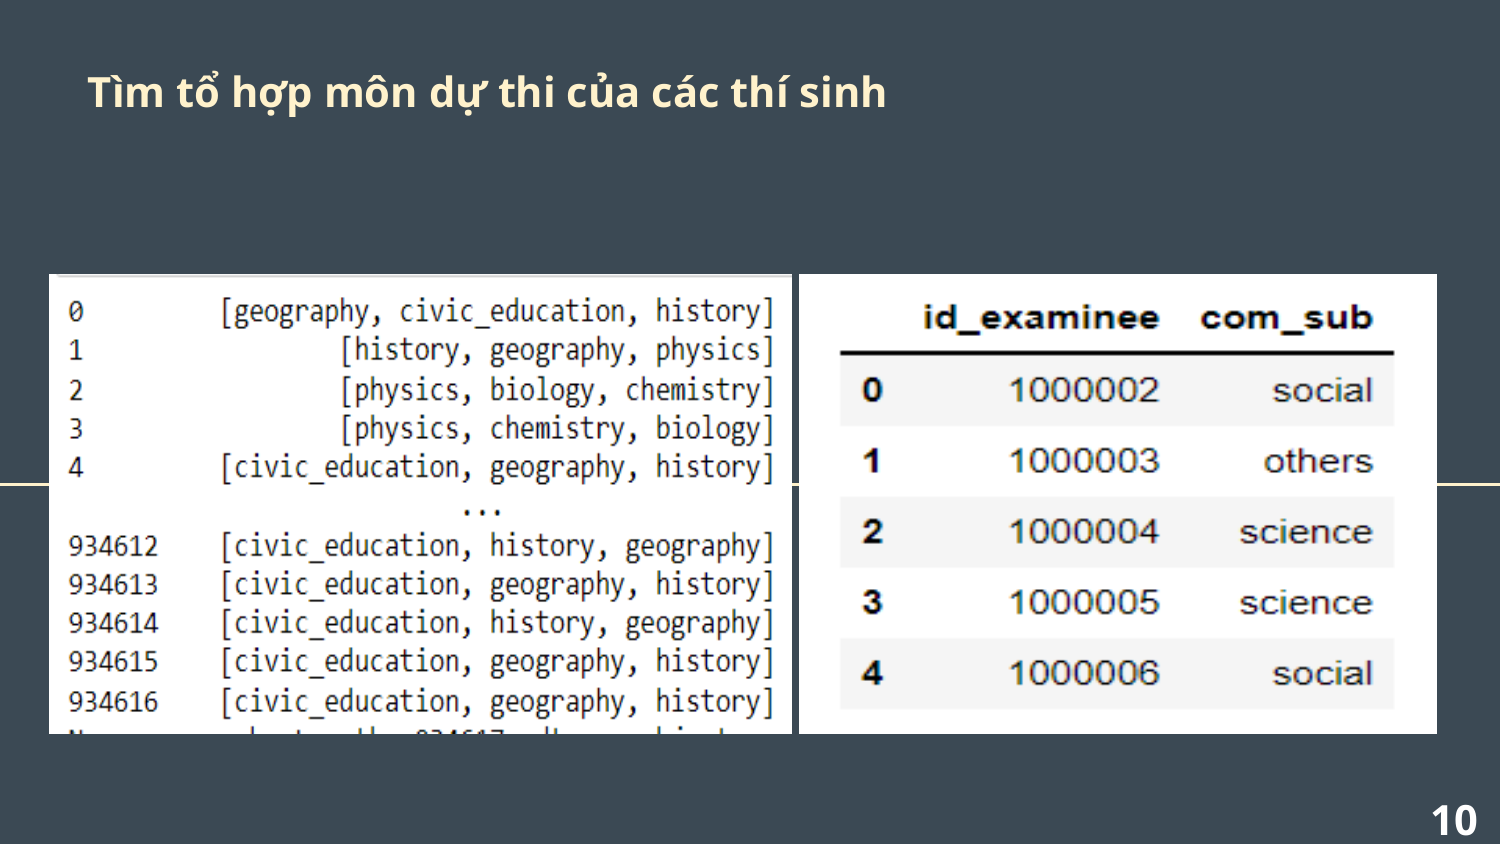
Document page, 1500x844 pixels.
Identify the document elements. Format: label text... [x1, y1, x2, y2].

slide_number ‹#› [1403, 779, 1494, 844]
picture [49, 274, 793, 734]
picture [799, 274, 1437, 734]
text_box Tìm tổ hợp môn dự thi của các thí sinh [72, 51, 1374, 132]
